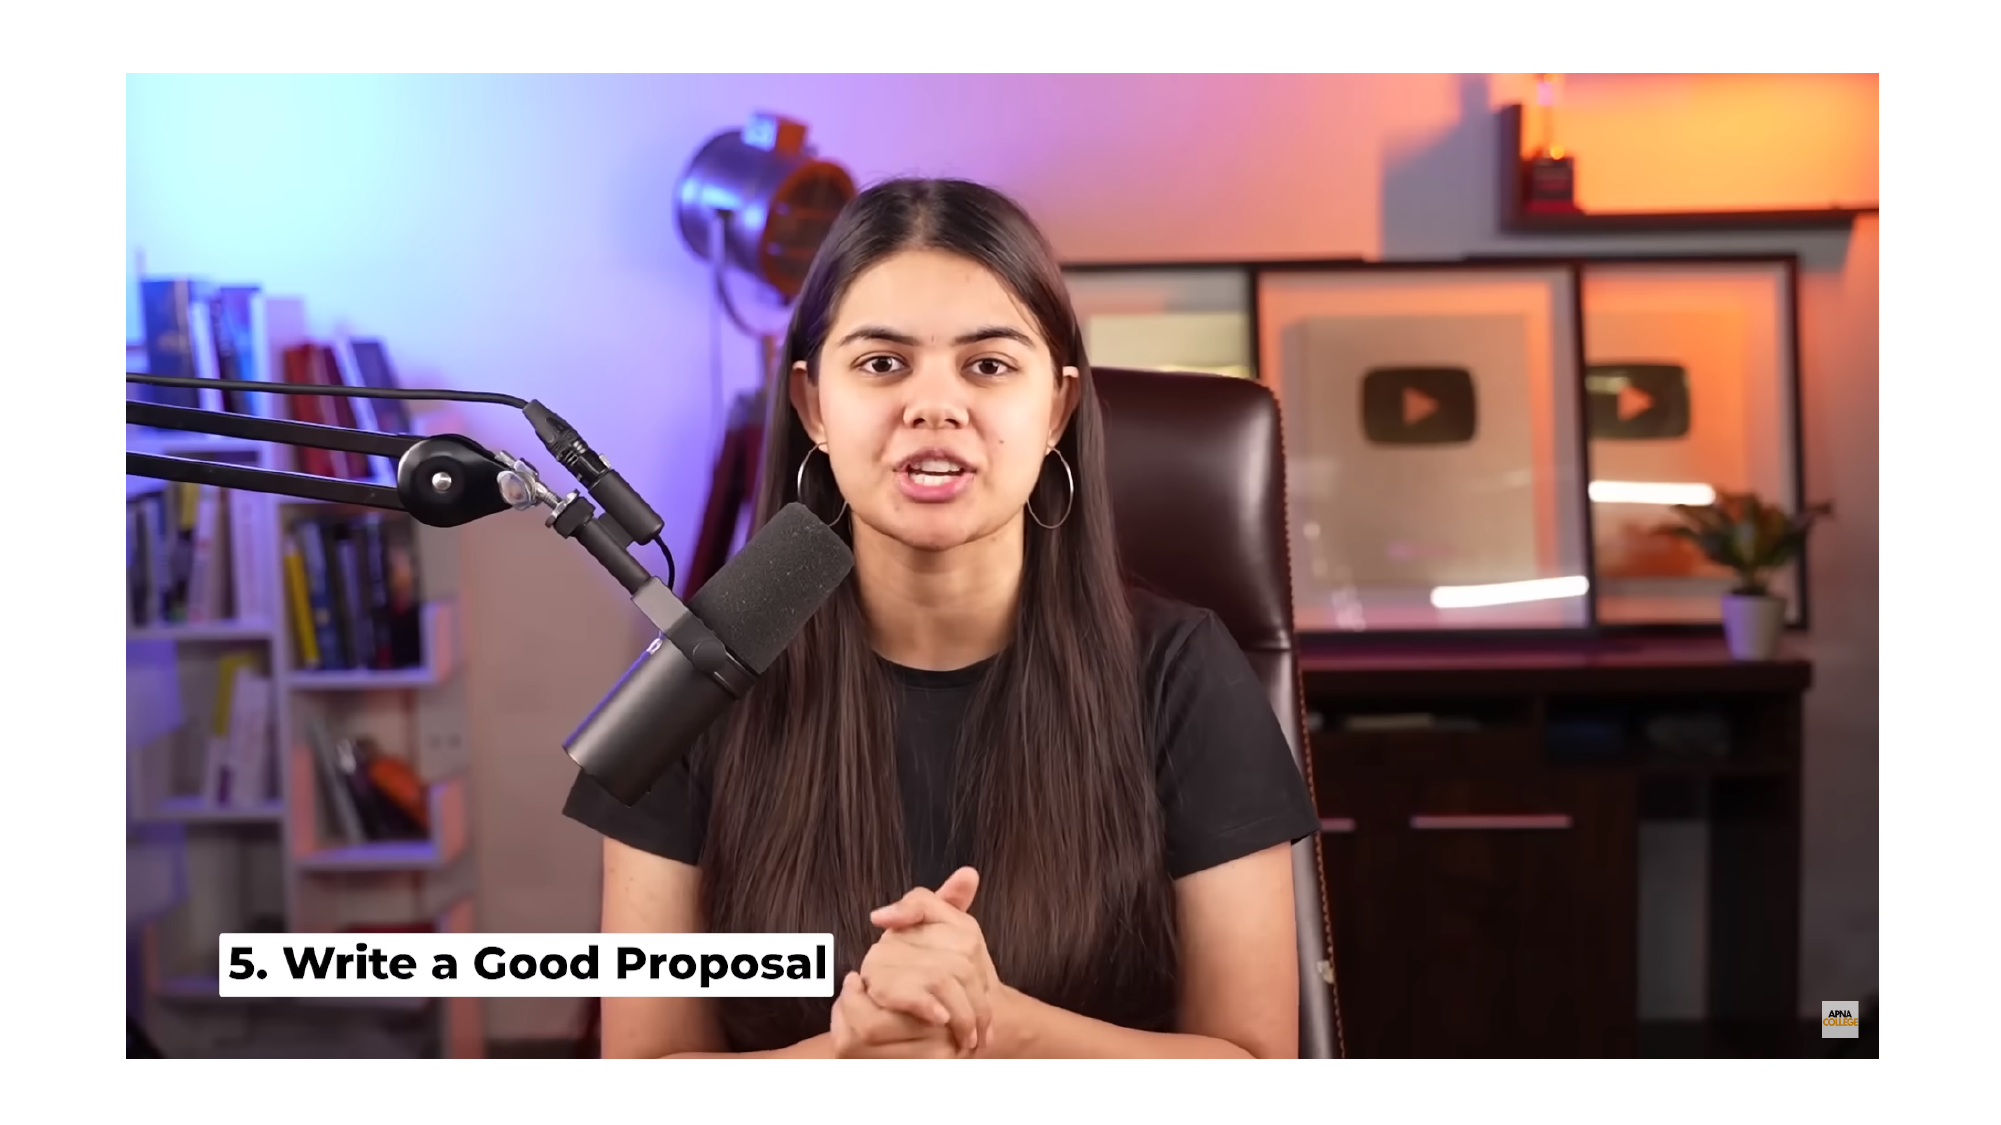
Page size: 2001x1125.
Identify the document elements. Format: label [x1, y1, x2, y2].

picture [126, 73, 1879, 1059]
